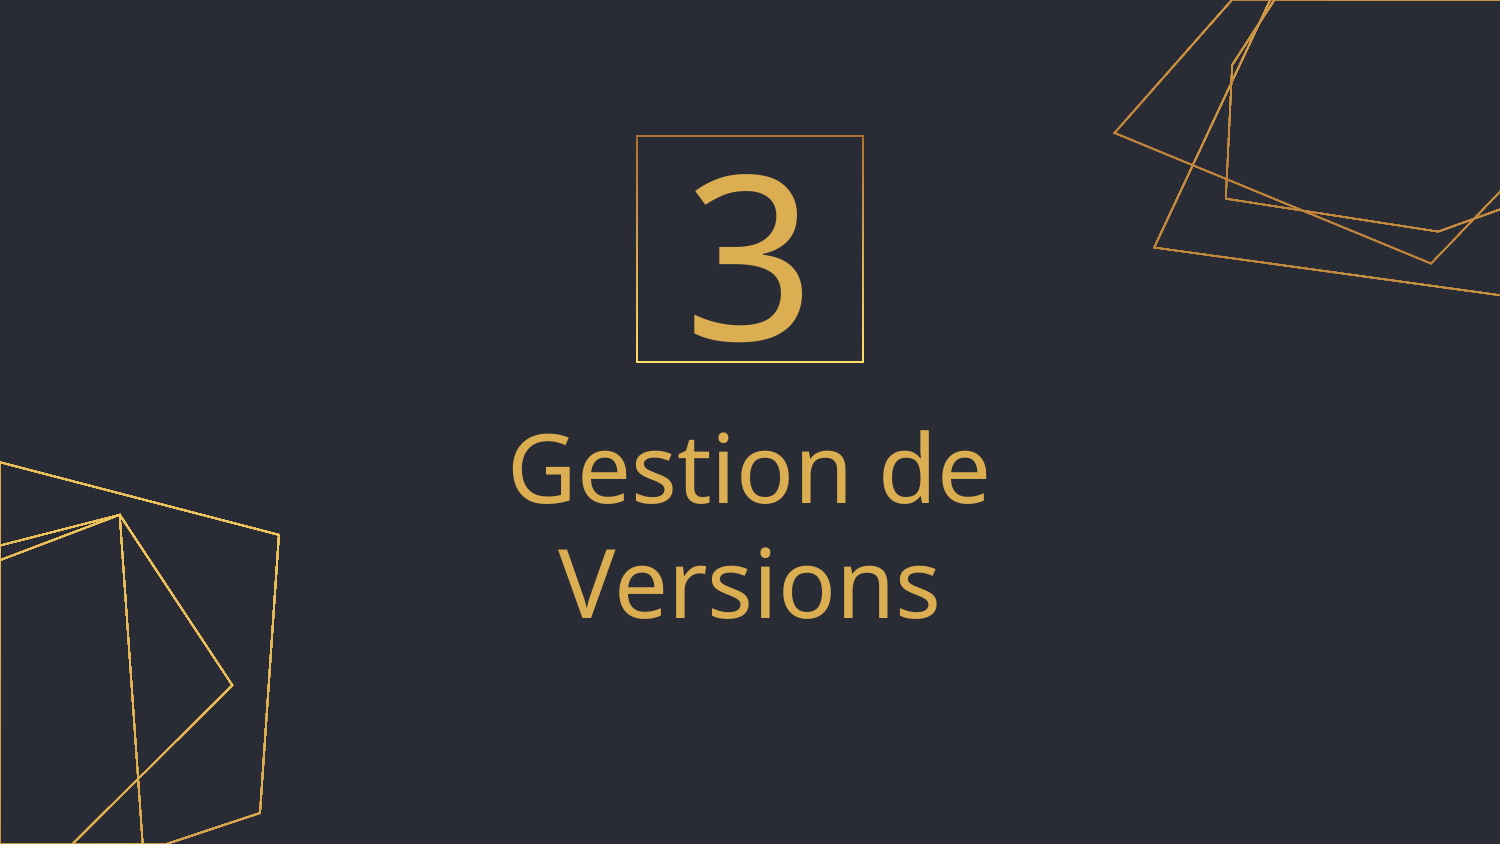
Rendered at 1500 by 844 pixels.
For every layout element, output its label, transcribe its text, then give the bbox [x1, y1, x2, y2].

title 3 [505, 142, 995, 356]
title Gestion de Versions [400, 401, 1100, 645]
text_box [635, 356, 865, 364]
text_box [635, 134, 865, 142]
